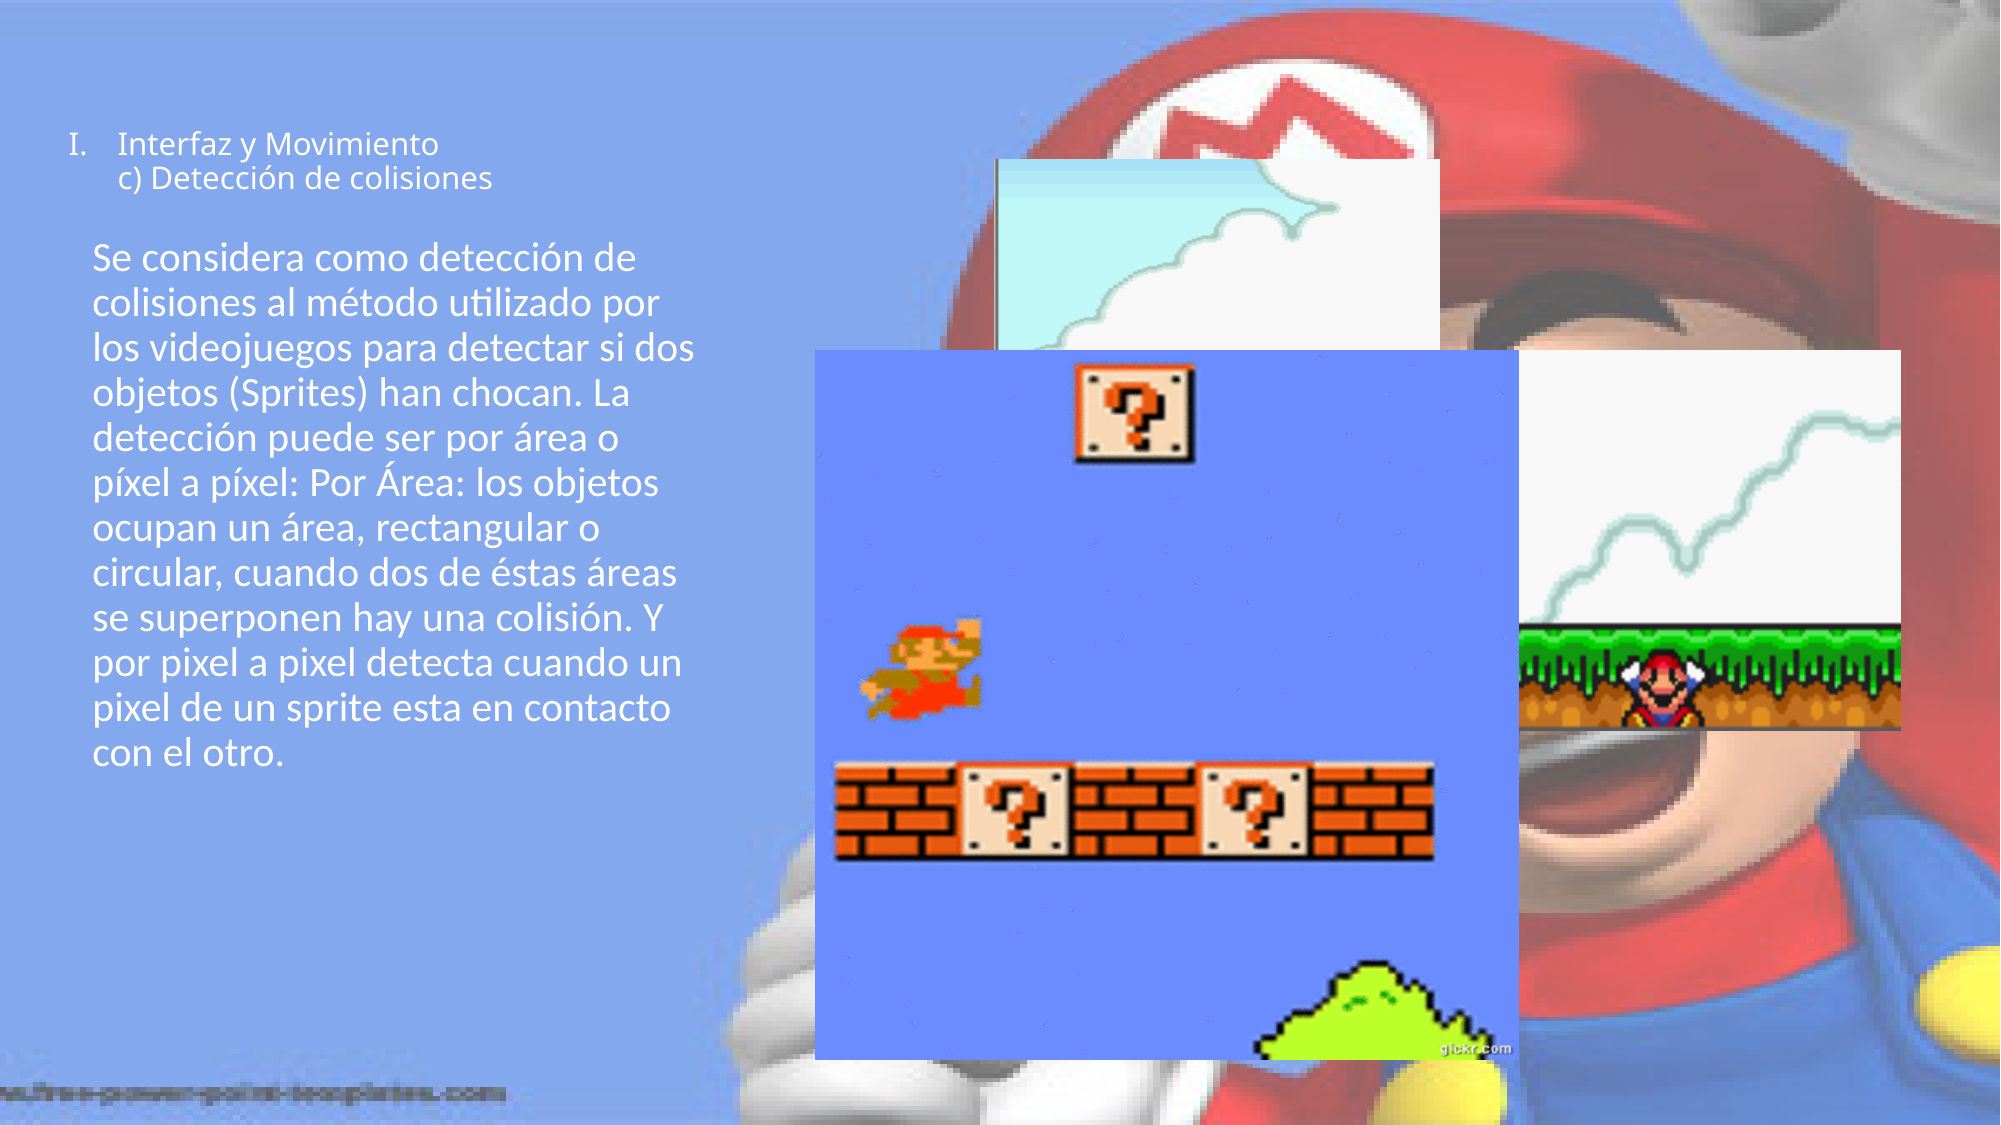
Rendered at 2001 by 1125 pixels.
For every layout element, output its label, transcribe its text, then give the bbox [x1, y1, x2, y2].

title Interfaz y Movimiento c) Detección de colisiones [53, 120, 867, 204]
picture [815, 159, 1901, 1060]
list Se considera como detección de colisiones al método utilizado por los videojuegos para detectar si dos objetos (Sprites) han chocan. La detección puede ser por área o píxel a píxel: Por Área: los objetos ocupan un área, rectangular o circular, cuando dos de éstas áreas se superponen hay una colisión. Y por pixel a pixel detecta cuando un pixel de un sprite esta en contacto con el otro. [77, 227, 723, 853]
